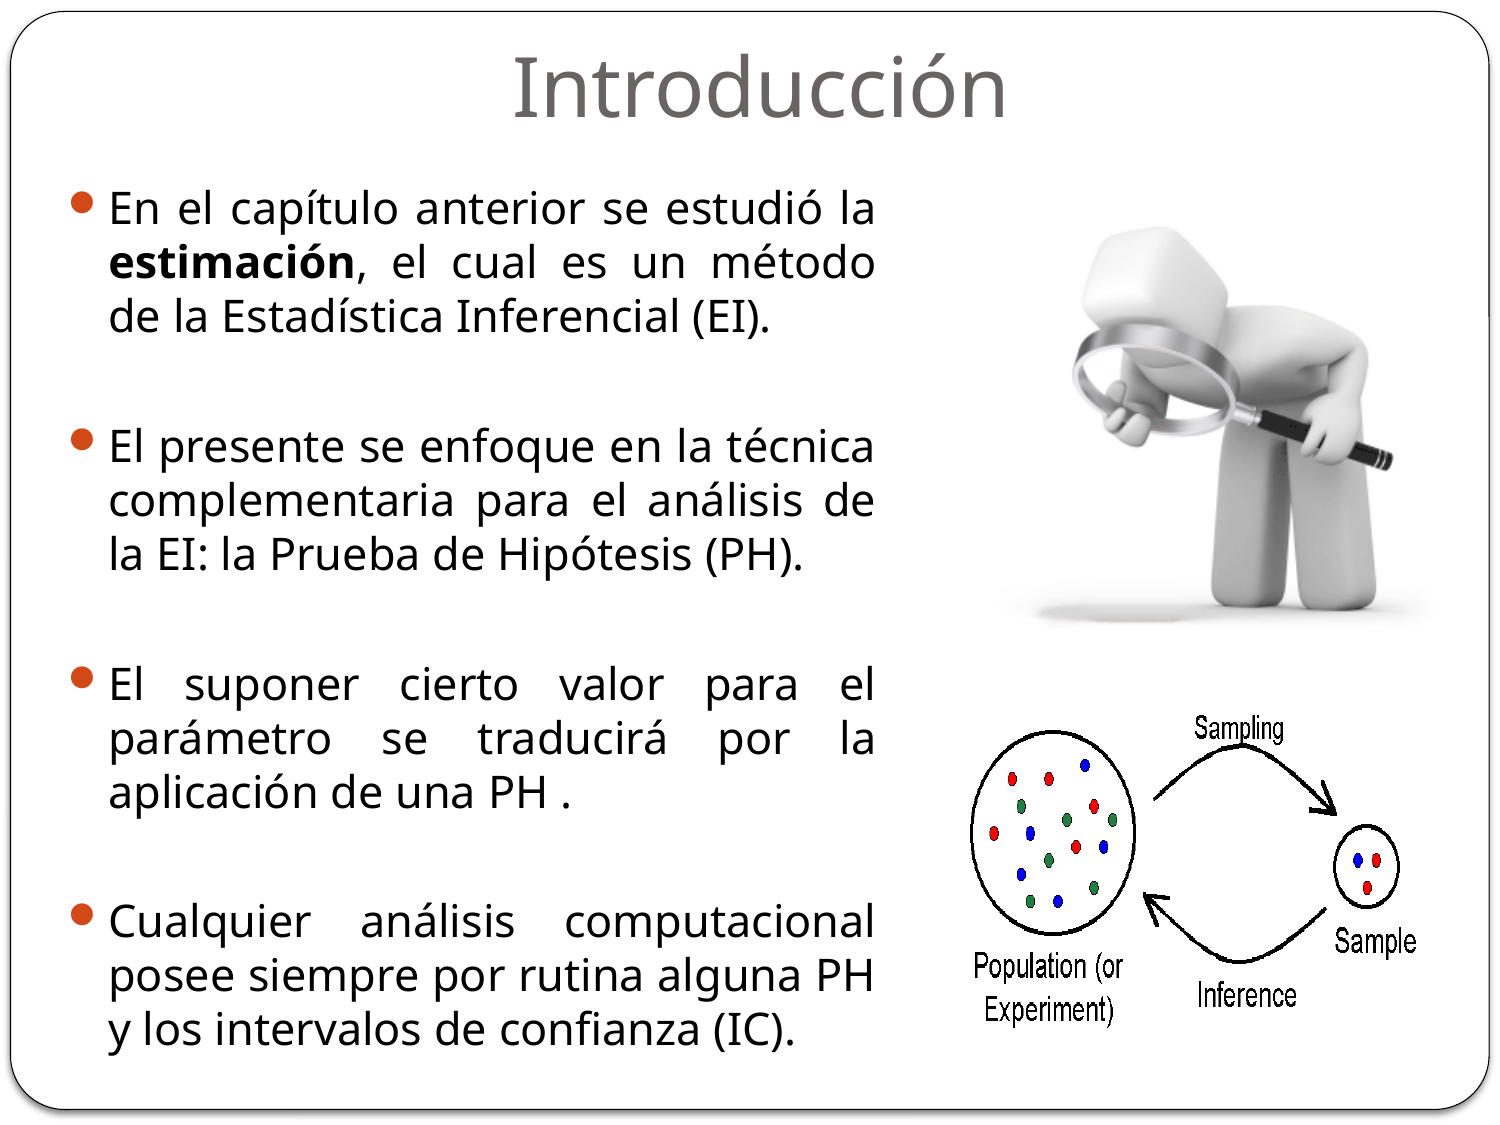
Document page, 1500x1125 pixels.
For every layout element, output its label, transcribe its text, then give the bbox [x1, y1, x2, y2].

title Introducción [123, 21, 1399, 149]
picture [985, 218, 1447, 635]
list En el capítulo anterior se estudió la estimación, el cual es un método de la Estadística Inferencial (EI). El presente se enfoque en la técnica complementaria para el análisis de la EI: la Prueba de Hipótesis (PH). El suponer cierto valor para el parámetro se traducirá por la aplicación de una PH . Cualquier análisis computacional posee siempre por rutina alguna PH y los intervalos de confianza (IC). [53, 172, 892, 1114]
picture [962, 692, 1444, 1059]
